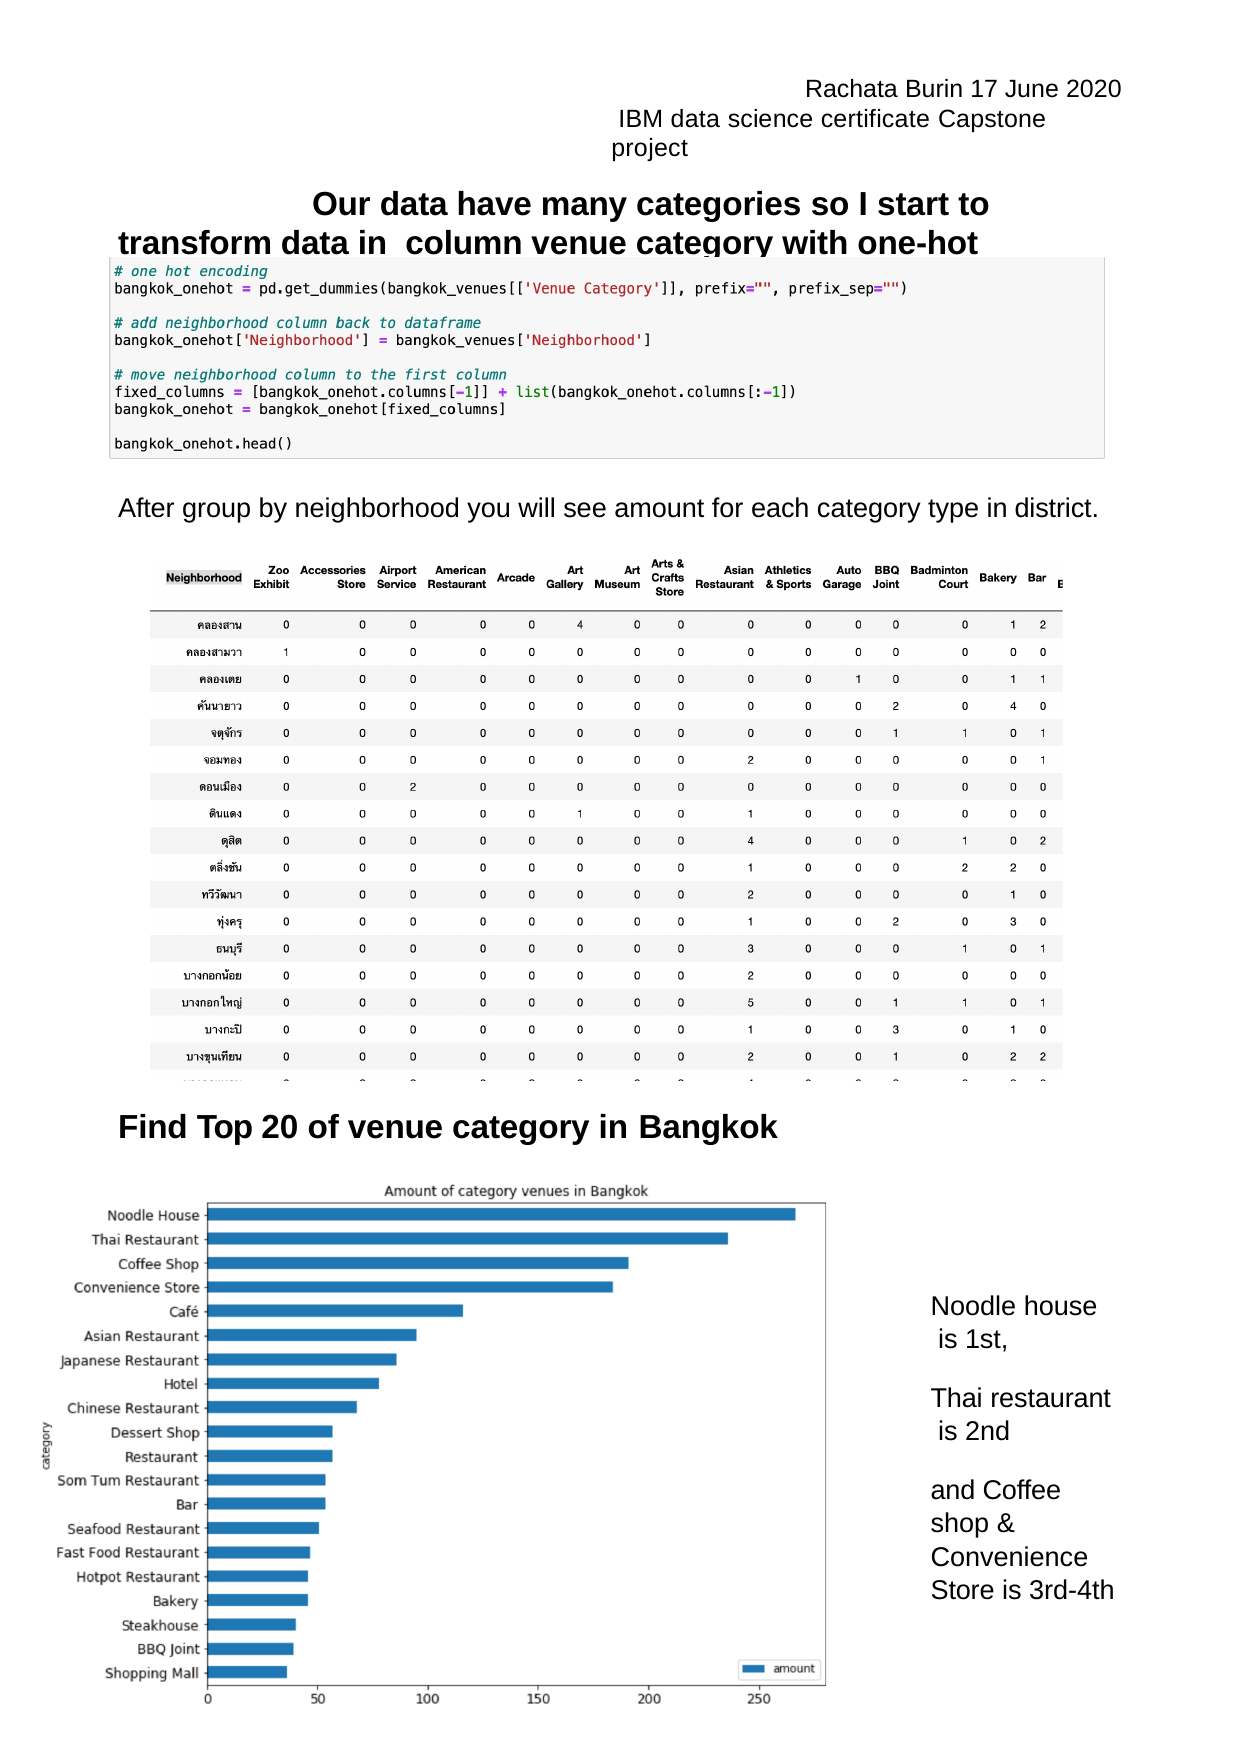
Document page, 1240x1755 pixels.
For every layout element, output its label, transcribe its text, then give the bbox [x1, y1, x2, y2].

text_box [40, 1184, 827, 1704]
text_box Find Top 20 of venue category in Bangkok [115, 1103, 789, 1146]
text_box After group by neighborhood you will see amount for each category type in district. [116, 488, 1107, 523]
text_box [150, 559, 1063, 1081]
text_box Rachata Burin 17 June 2020 IBM data science certificate Capstone project Our data have many categories so I start to transform data in column venue category with one-hot encoder. [116, 69, 1125, 302]
text_box [109, 257, 1105, 459]
text_box Noodle house is 1st, Thai restaurant is 2nd and Coffee shop & Convenience Store is 3rd-4th [928, 1286, 1118, 1605]
